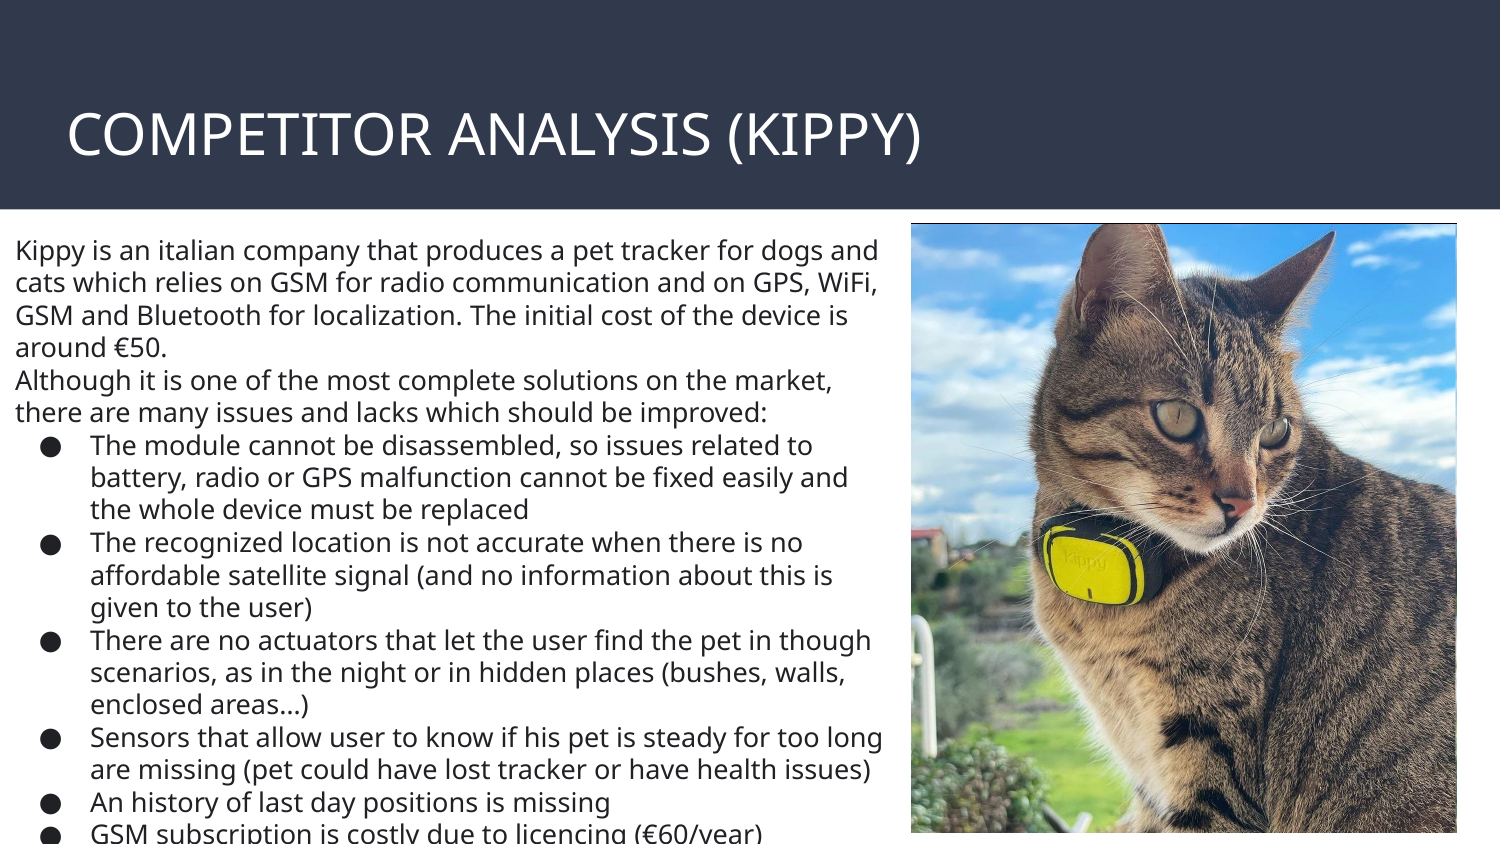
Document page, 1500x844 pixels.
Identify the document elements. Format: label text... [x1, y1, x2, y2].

picture [911, 223, 1457, 834]
title COMPETITOR ANALYSIS (KIPPY) [51, 82, 1449, 185]
text_box Kippy is an italian company that produces a pet tracker for dogs and cats which relies on GSM for radio communication and on GPS, WiFi, GSM and Bluetooth for localization. The initial cost of the device is around €50. Although it is one of the most complete solutions on the market, there are many issues and lacks which should be improved: The module cannot be disassembled, so issues related to battery, radio or GPS malfunction cannot be fixed easily and the whole device must be replaced The recognized location is not accurate when there is no affordable satellite signal (and no information about this is given to the user) There are no actuators that let the user find the pet in though scenarios, as in the night or in hidden places (bushes, walls, enclosed areas…) Sensors that allow user to know if his pet is steady for too long are missing (pet could have lost tracker or have health issues) An history of last day positions is missing GSM subscription is costly due to licencing (€60/year) [0, 218, 912, 844]
